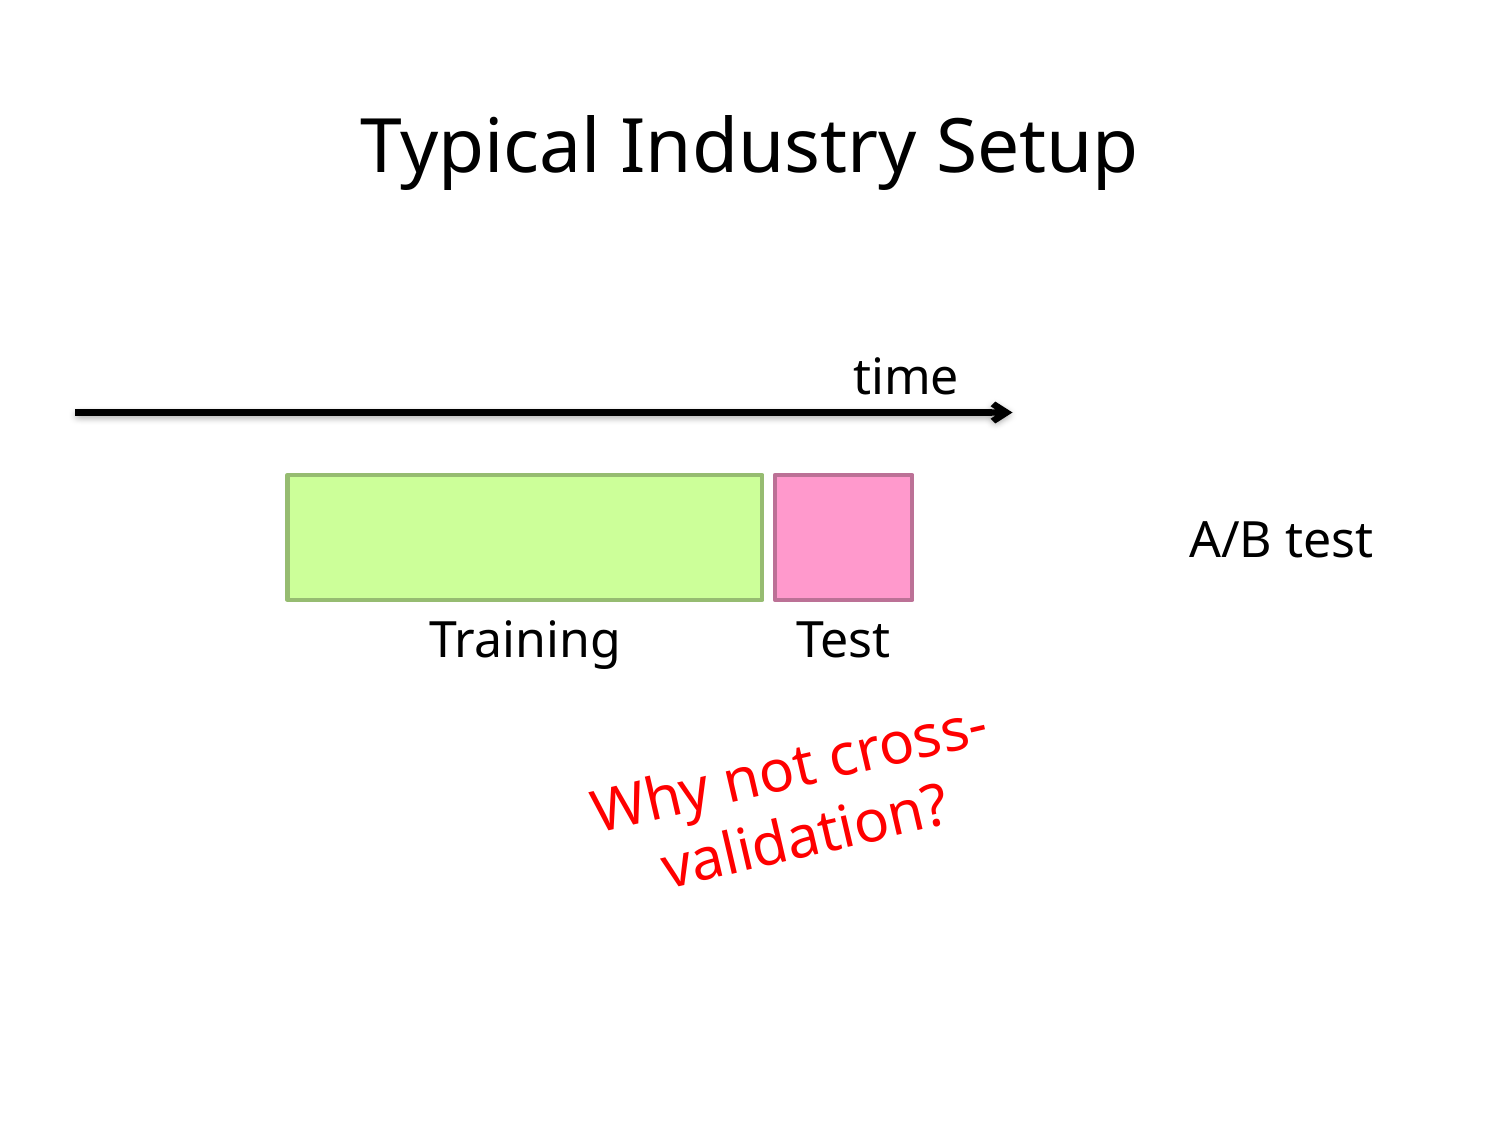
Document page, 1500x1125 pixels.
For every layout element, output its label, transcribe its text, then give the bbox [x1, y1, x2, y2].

text_box Training [287, 599, 763, 675]
text_box Typical Industry Setup [0, 90, 1500, 203]
text_box [285, 473, 764, 602]
text_box A/B test [1137, 499, 1425, 575]
text_box time [762, 336, 1050, 412]
text_box Why not cross-validation? [462, 649, 1131, 949]
text_box Test [774, 599, 913, 675]
text_box [773, 473, 914, 602]
